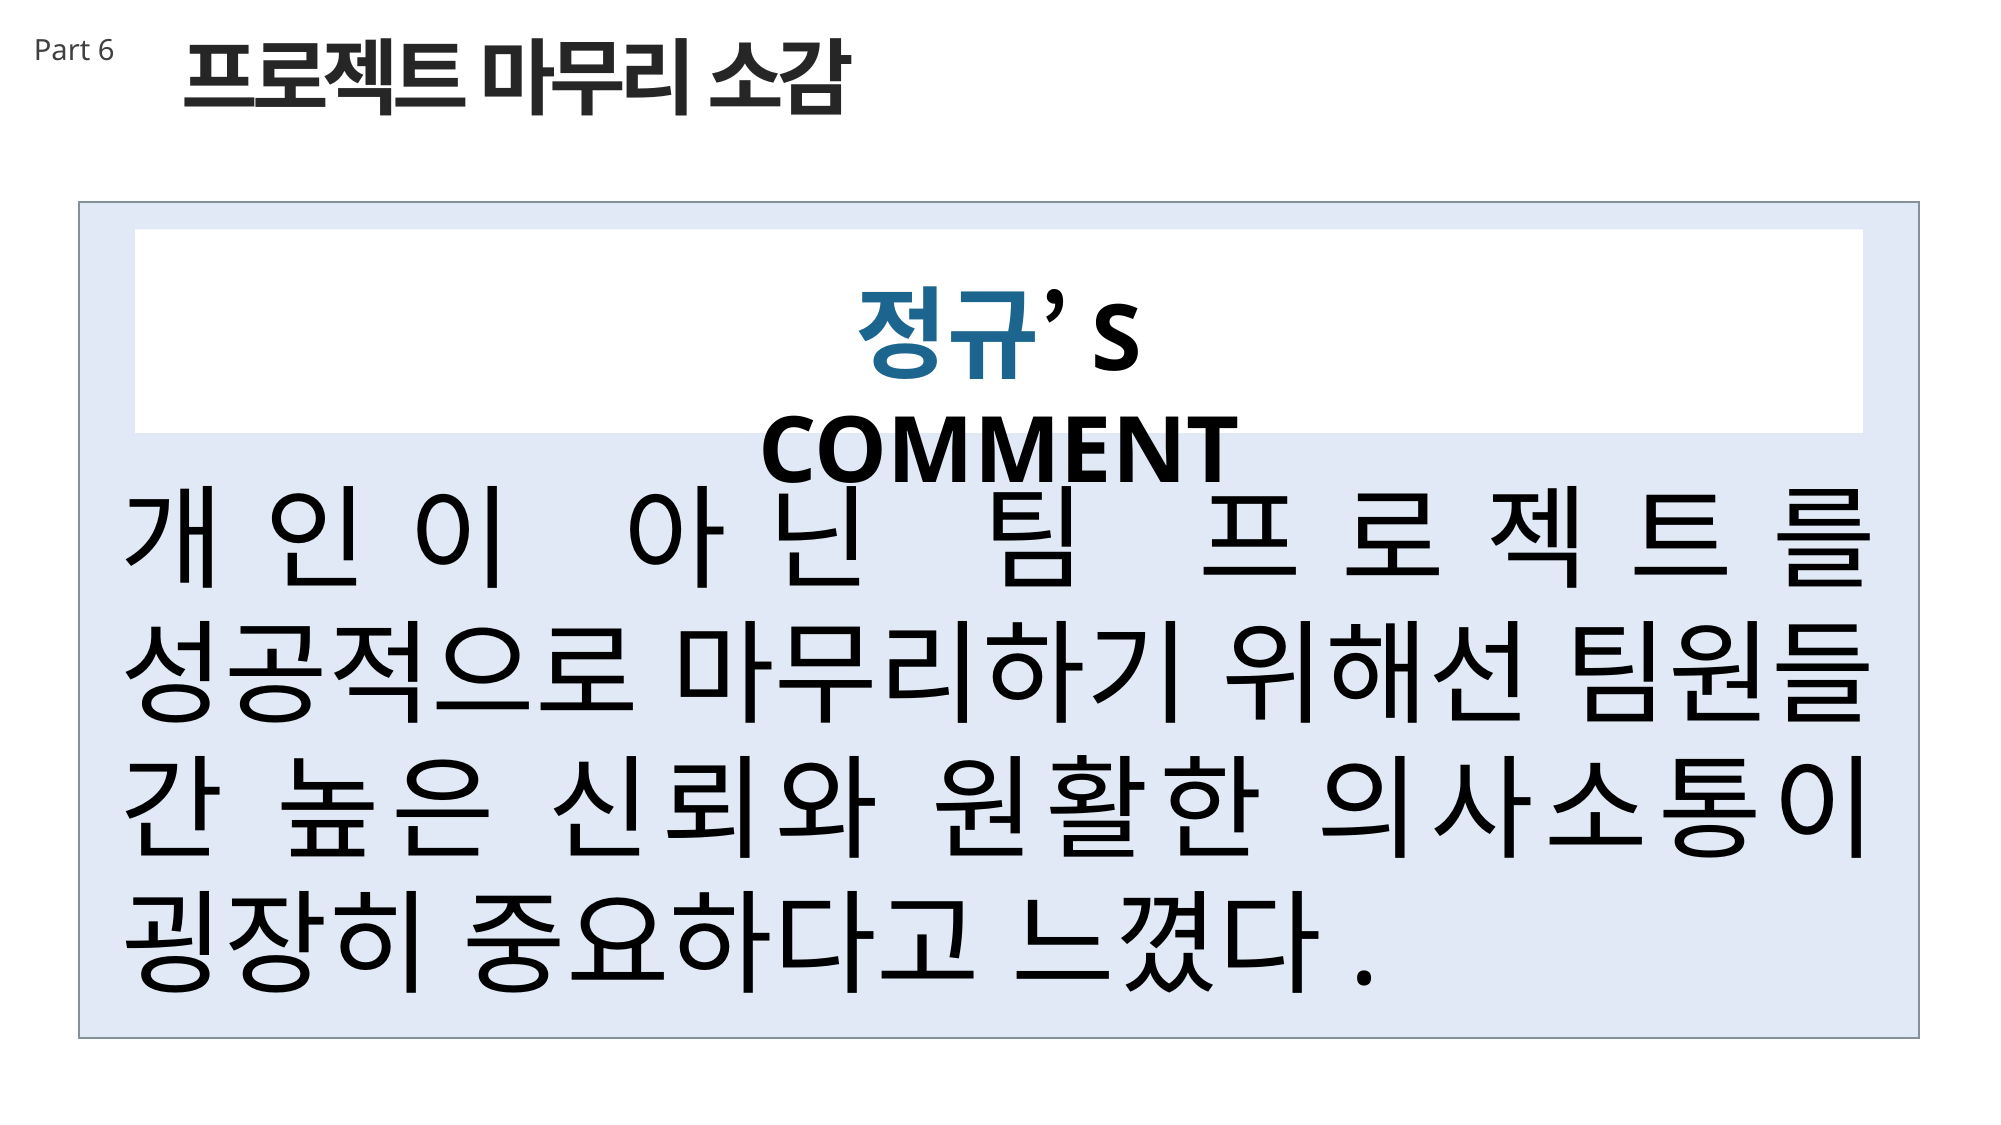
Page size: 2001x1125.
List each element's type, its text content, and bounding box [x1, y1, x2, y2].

text_box [134, 228, 1864, 434]
text_box [78, 201, 1920, 1039]
text_box 개인이 아닌 팀 프로젝트를 성공적으로 마무리하기 위해선 팀원들 간 높은 신뢰와 원활한 의사소통이 굉장히 중요하다고 느꼈다. [106, 460, 1893, 1015]
text_box 프로젝트 마무리 소감 [167, 17, 870, 133]
text_box Part 6 [18, 23, 130, 74]
text_box 정규’S COMMENT [596, 263, 1402, 460]
